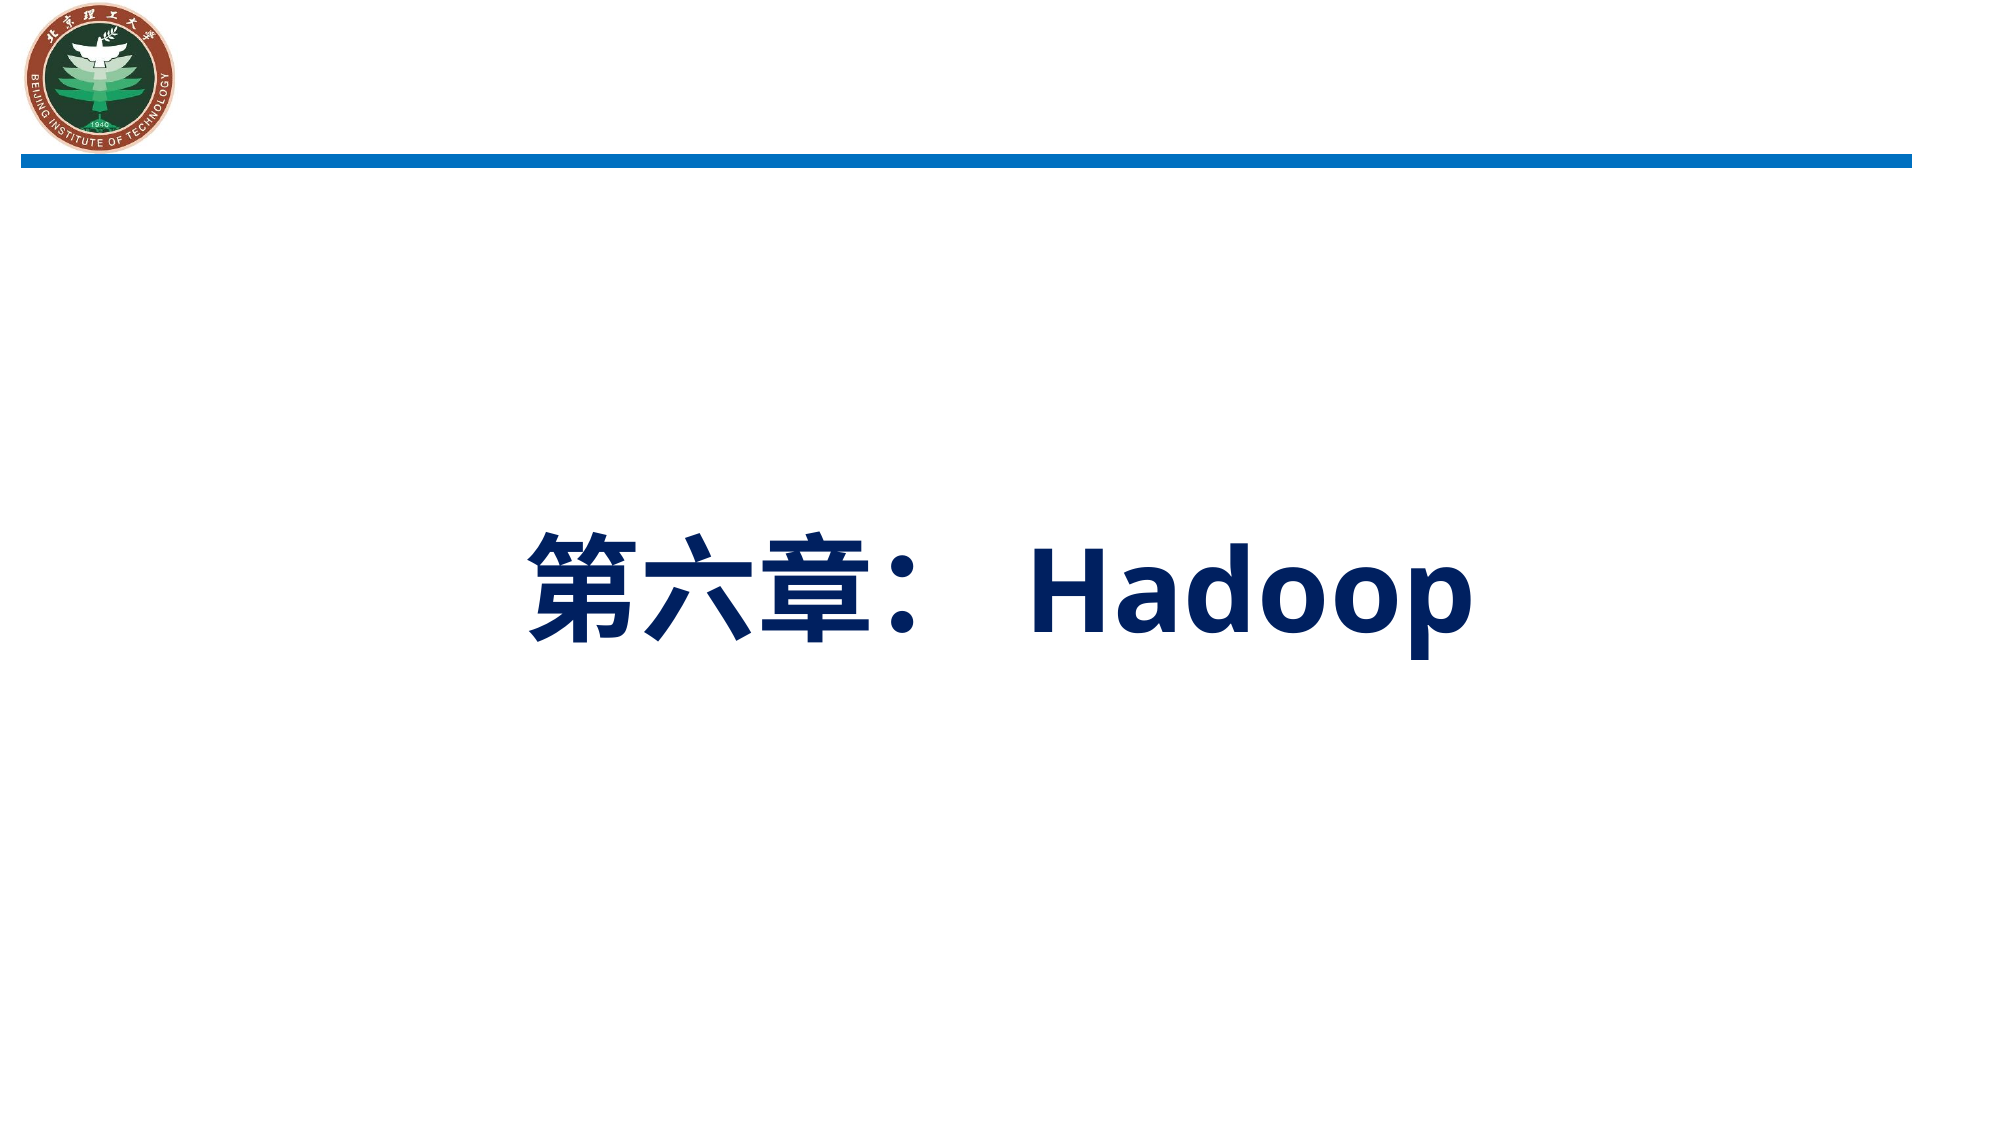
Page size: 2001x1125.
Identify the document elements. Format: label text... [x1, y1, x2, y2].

text_box [21, 154, 1912, 168]
subtitle 第六章：Hadoop [249, 503, 1750, 775]
picture [21, 0, 178, 156]
